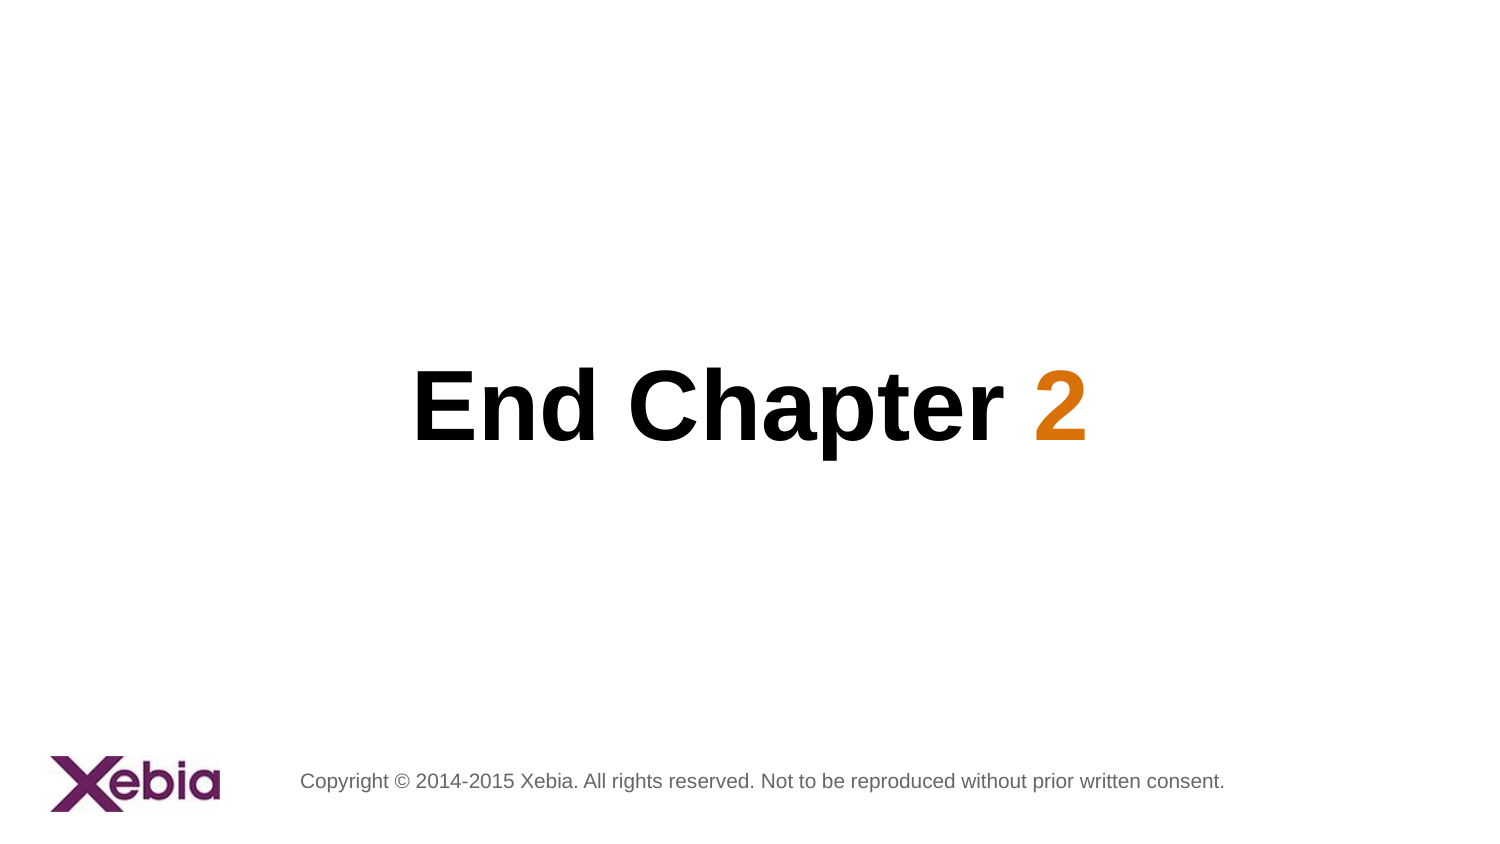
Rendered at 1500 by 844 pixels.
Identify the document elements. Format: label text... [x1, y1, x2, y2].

picture [50, 756, 220, 813]
title End Chapter 2 [70, 284, 1430, 475]
text_box Copyright © 2014-2015 Xebia. All rights reserved. Not to be reproduced without prior written consent. [285, 752, 1401, 808]
